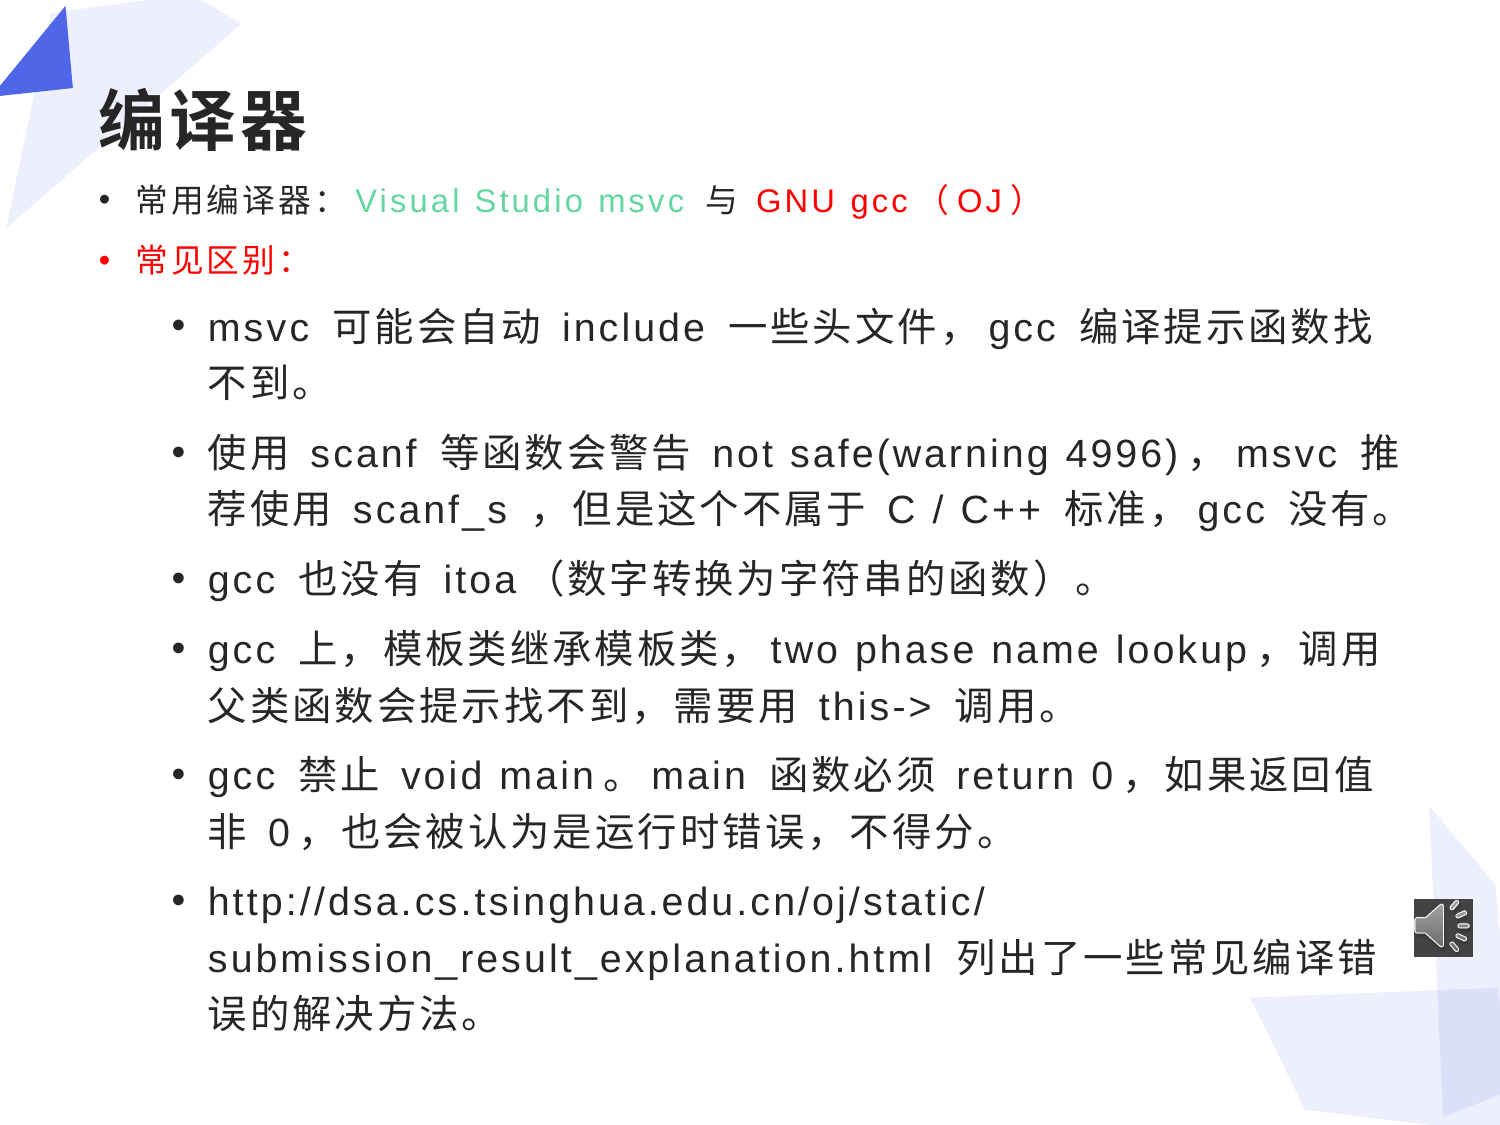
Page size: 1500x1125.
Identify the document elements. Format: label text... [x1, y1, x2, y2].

picture [1413, 897, 1474, 958]
list 常用编译器：Visual Studio msvc 与 GNU gcc（OJ） 常见区别： msvc 可能会自动 include 一些头文件，gcc 编译提示函数找不到。 使用 scanf 等函数会警告 not safe(warning 4996)，msvc 推荐使用 scanf_s ，但是这个不属于 C / C++ 标准，gcc 没有。 gcc 也没有 itoa（数字转换为字符串的函数）。 gcc 上，模板类继承模板类，two phase name lookup，调用父类函数会提示找不到，需要用 this-> 调用。 gcc 禁止 void main。main 函数必须 return 0，如果返回值非 0，也会被认为是运行时错误，不得分。 http://dsa.cs.tsinghua.edu.cn/oj/static/submission_result_explanation.html 列出了一些常见编译错误的解决方法。 [82, 171, 1418, 1056]
title 编译器 [82, 72, 1418, 146]
